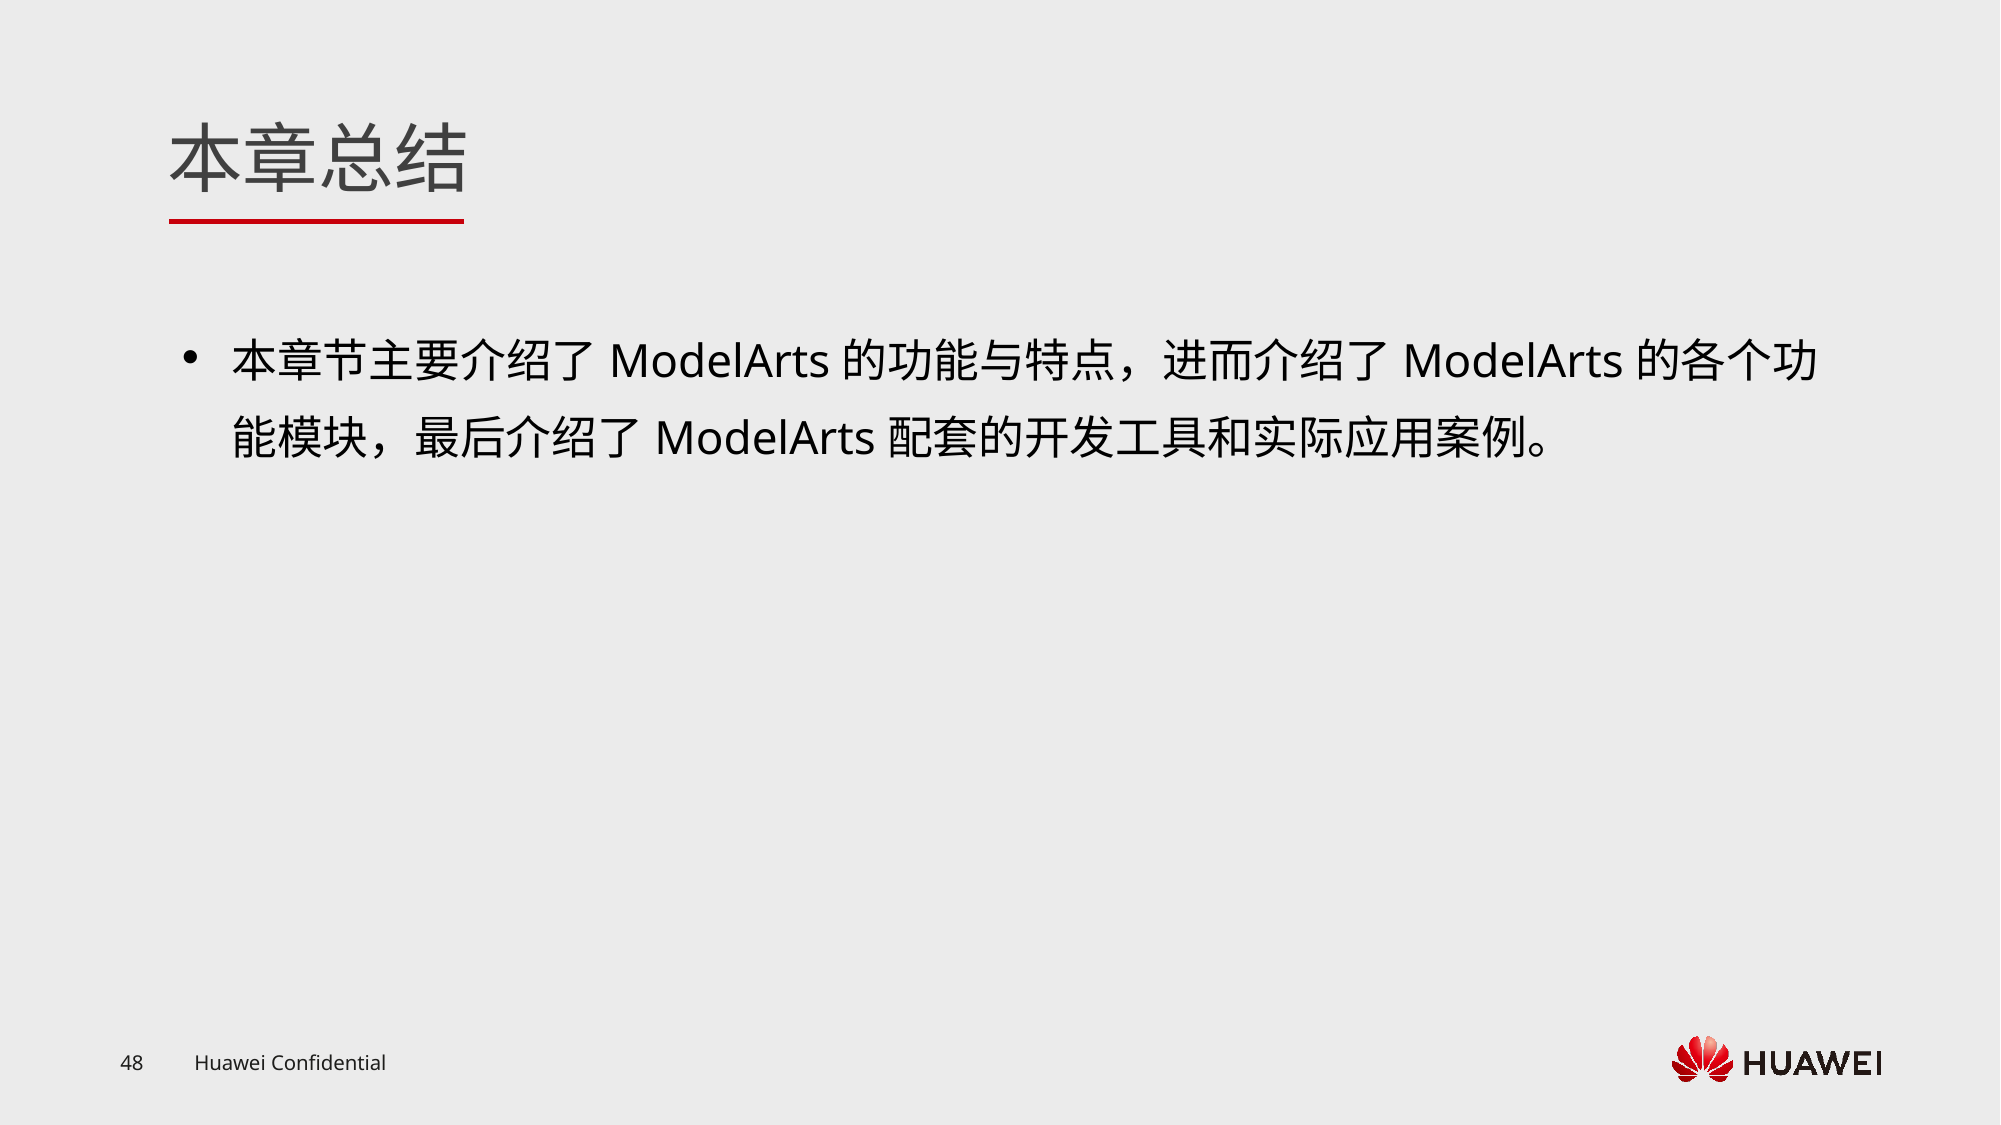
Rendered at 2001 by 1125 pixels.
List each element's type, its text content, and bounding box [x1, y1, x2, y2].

picture [1672, 1036, 1881, 1082]
list 本章节主要介绍了ModelArts的功能与特点，进而介绍了ModelArts的各个功能模块，最后介绍了ModelArts配套的开发工具和实际应用案例。 [167, 302, 1833, 973]
